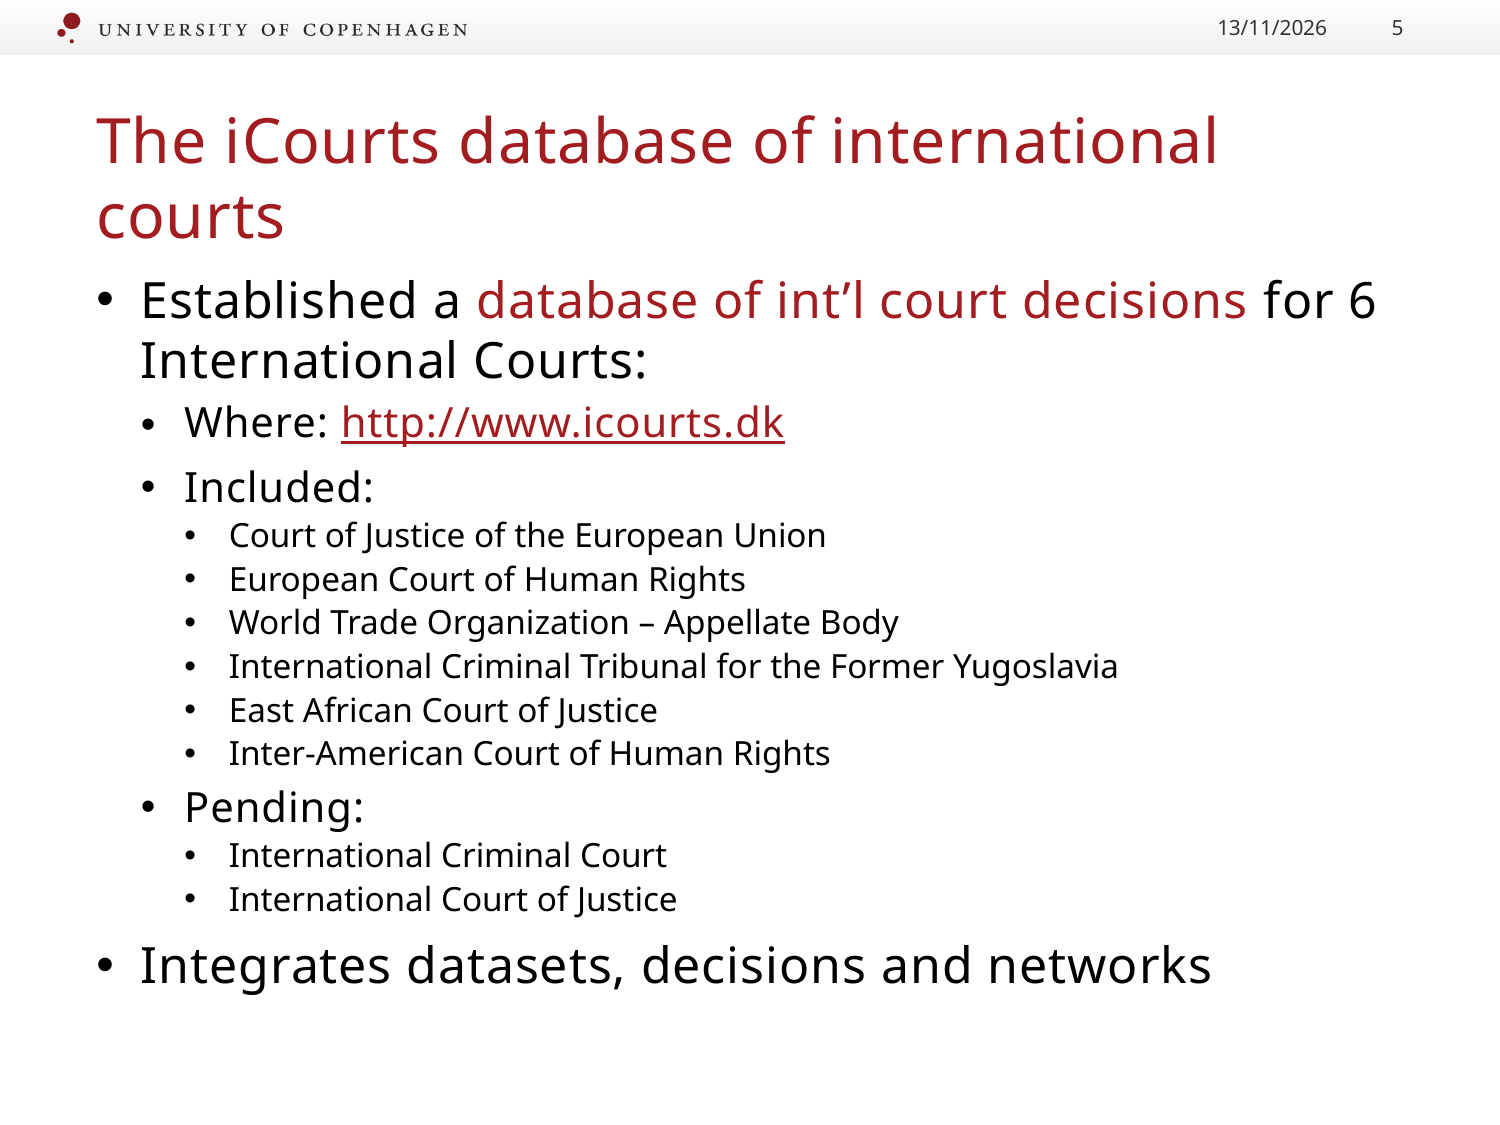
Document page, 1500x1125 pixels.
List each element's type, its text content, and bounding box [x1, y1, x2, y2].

slide_number 5 [1341, 14, 1404, 43]
list Established a database of int’l court decisions for 6 International Courts: Where: http://www.icourts.dk Included: Court of Justice of the European Union European Court of Human Rights World Trade Organization – Appellate Body International Criminal Tribunal for the Former Yugoslavia East African Court of Justice Inter-American Court of Human Rights Pending: International Criminal Court International Court of Justice Integrates datasets, decisions and networks [96, 268, 1404, 1034]
picture [92, 15, 475, 42]
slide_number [1193, 14, 1327, 43]
title The iCourts database of international courts [96, 101, 1404, 244]
